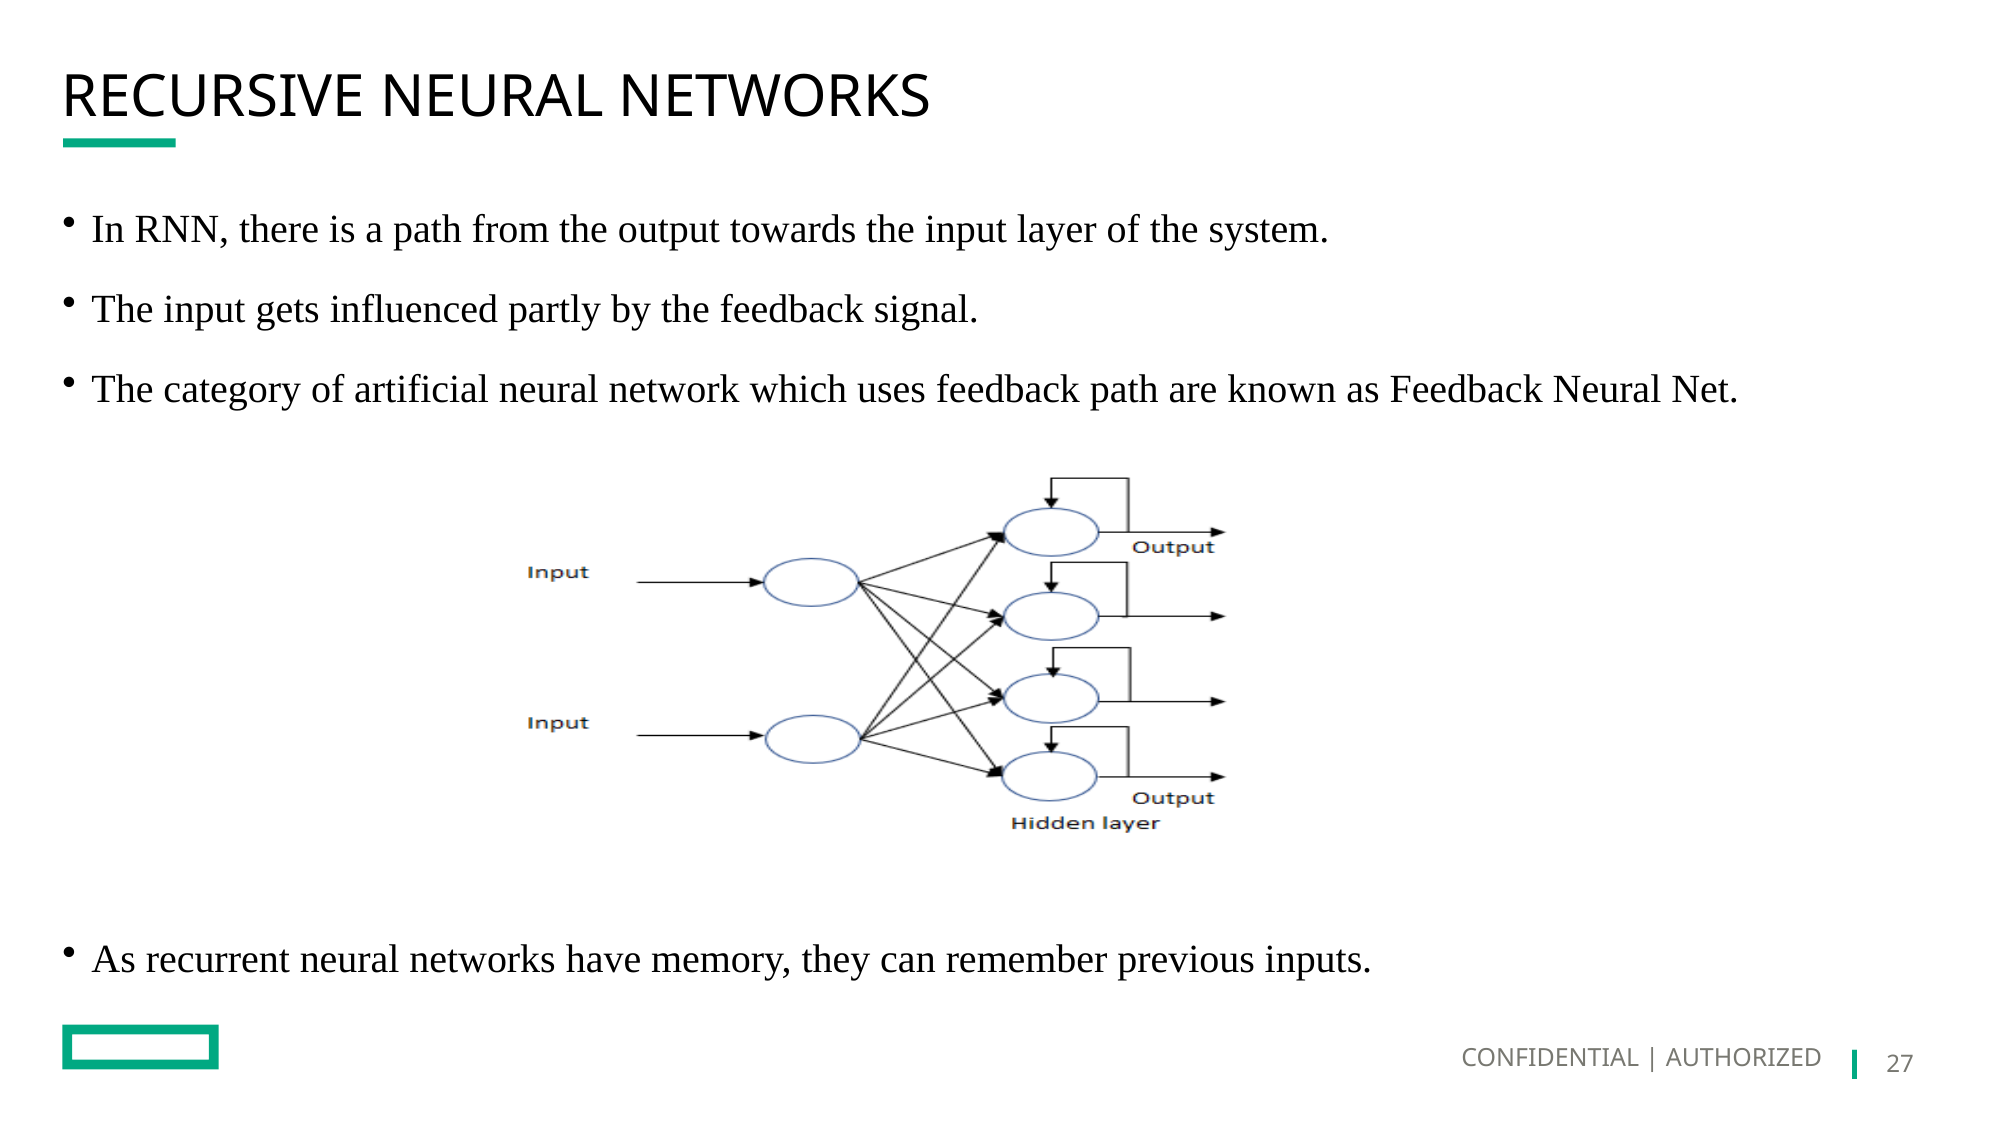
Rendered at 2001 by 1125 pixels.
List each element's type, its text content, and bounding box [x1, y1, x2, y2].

list In RNN, there is a path from the output towards the input layer of the system. The input gets influenced partly by the feedback signal. The category of artificial neural network which uses feedback path are known as Feedback Neural Net. As recurrent neural networks have memory, they can remember previous inputs. [58, 159, 1938, 1005]
picture [1852, 1043, 1857, 1079]
picture [495, 420, 1357, 863]
slide_number 27 [1837, 1033, 1950, 1094]
footer CONFIDENTIAL | AUTHORIZED [610, 1005, 1838, 1073]
title Recursive neural networks [42, 60, 1938, 135]
